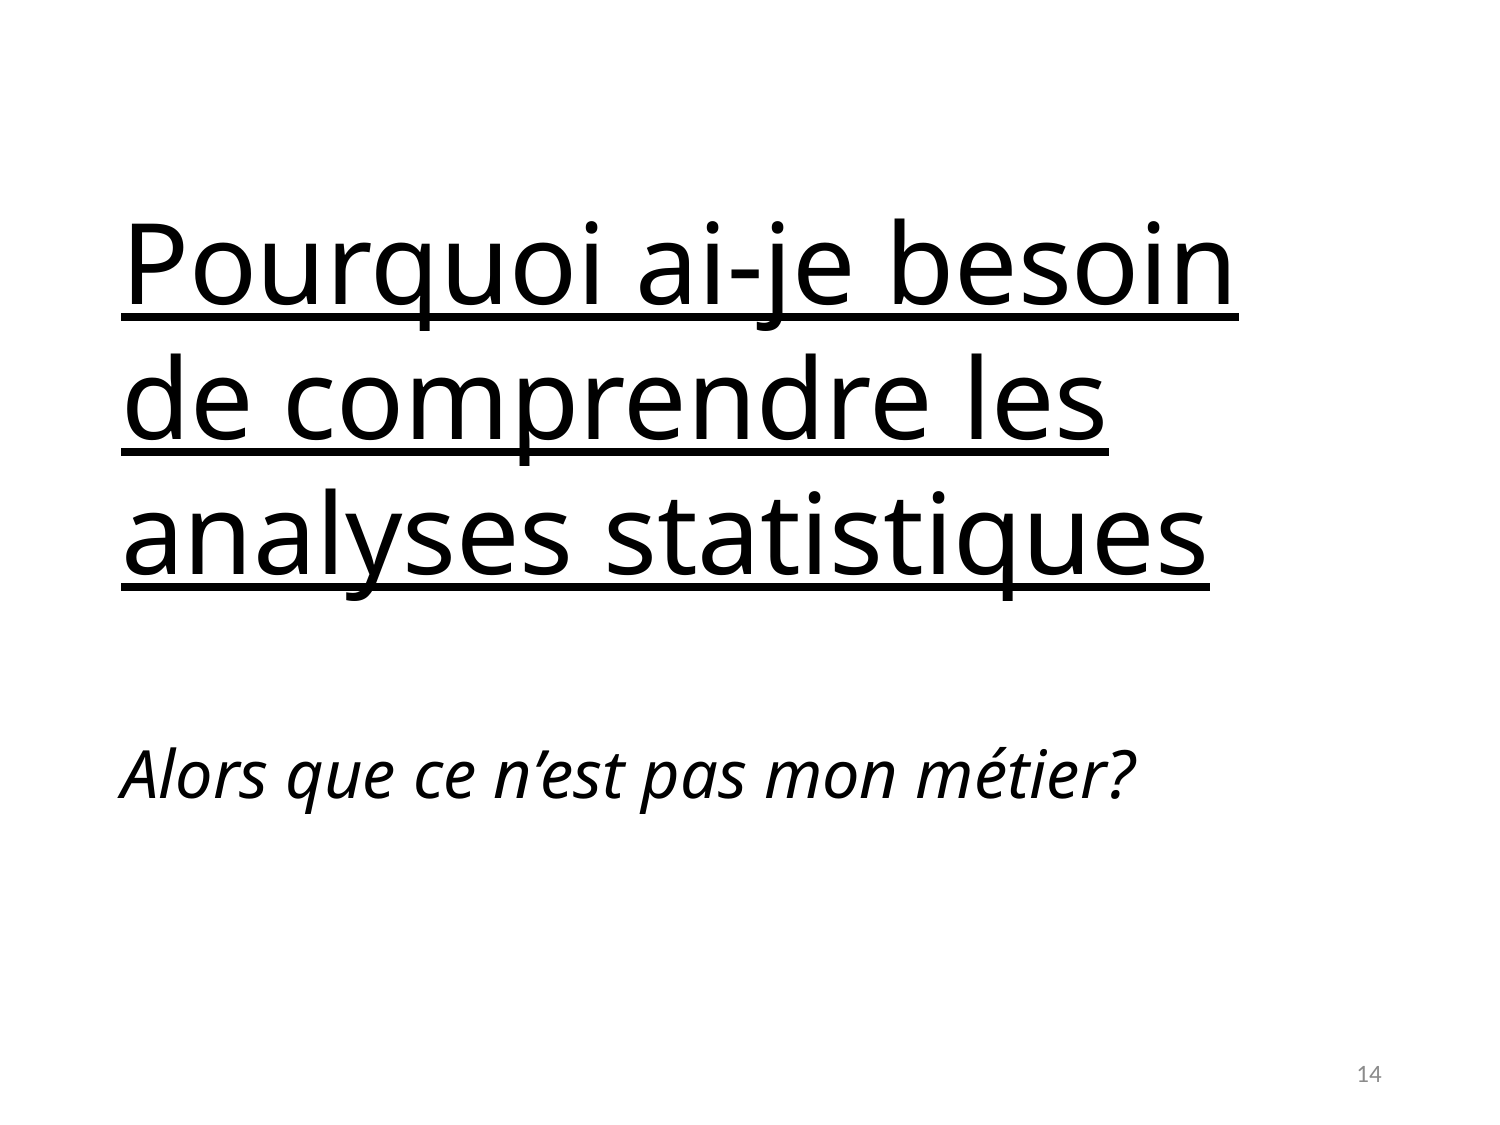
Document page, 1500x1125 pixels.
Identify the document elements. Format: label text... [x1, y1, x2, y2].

text_box Pourquoi ai-je besoin de comprendre les analyses statistiques Alors que ce n’est pas mon métier? [106, 184, 1321, 820]
slide_number 14 [1059, 1042, 1397, 1103]
